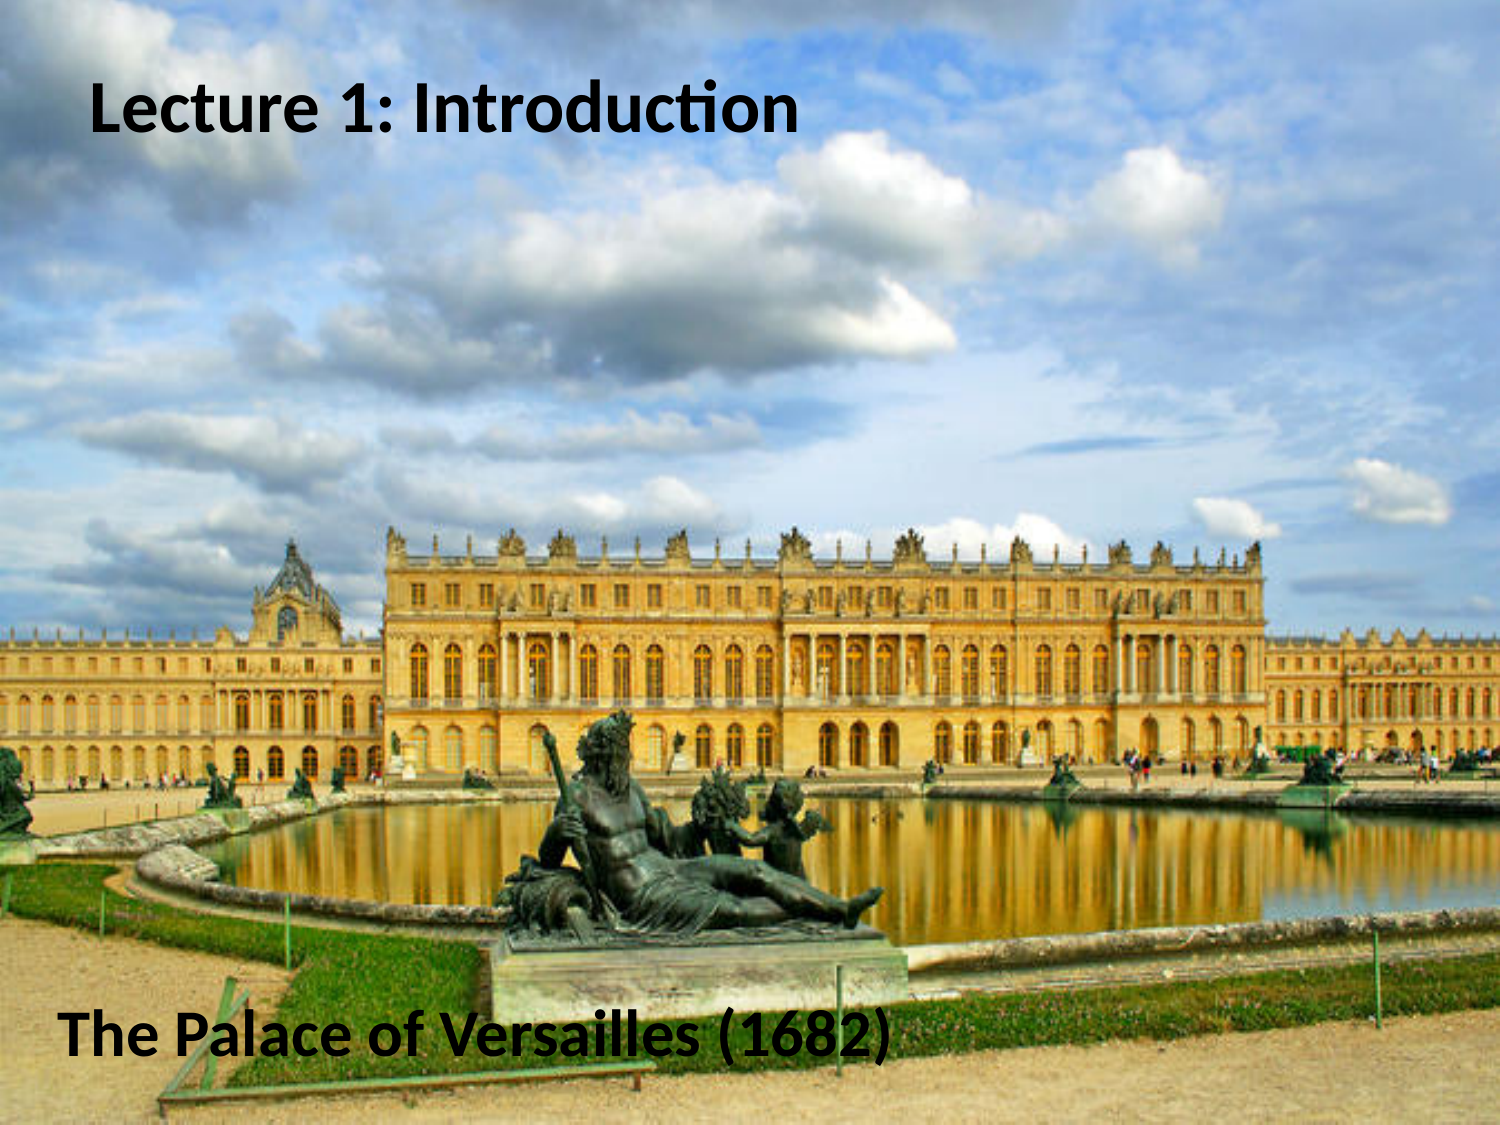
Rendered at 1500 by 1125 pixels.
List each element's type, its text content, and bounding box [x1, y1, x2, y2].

text_box The Palace of Versailles (1682) [42, 982, 1393, 1077]
picture [0, 0, 1500, 1125]
text_box Lecture 1: Introduction [74, 49, 1425, 155]
